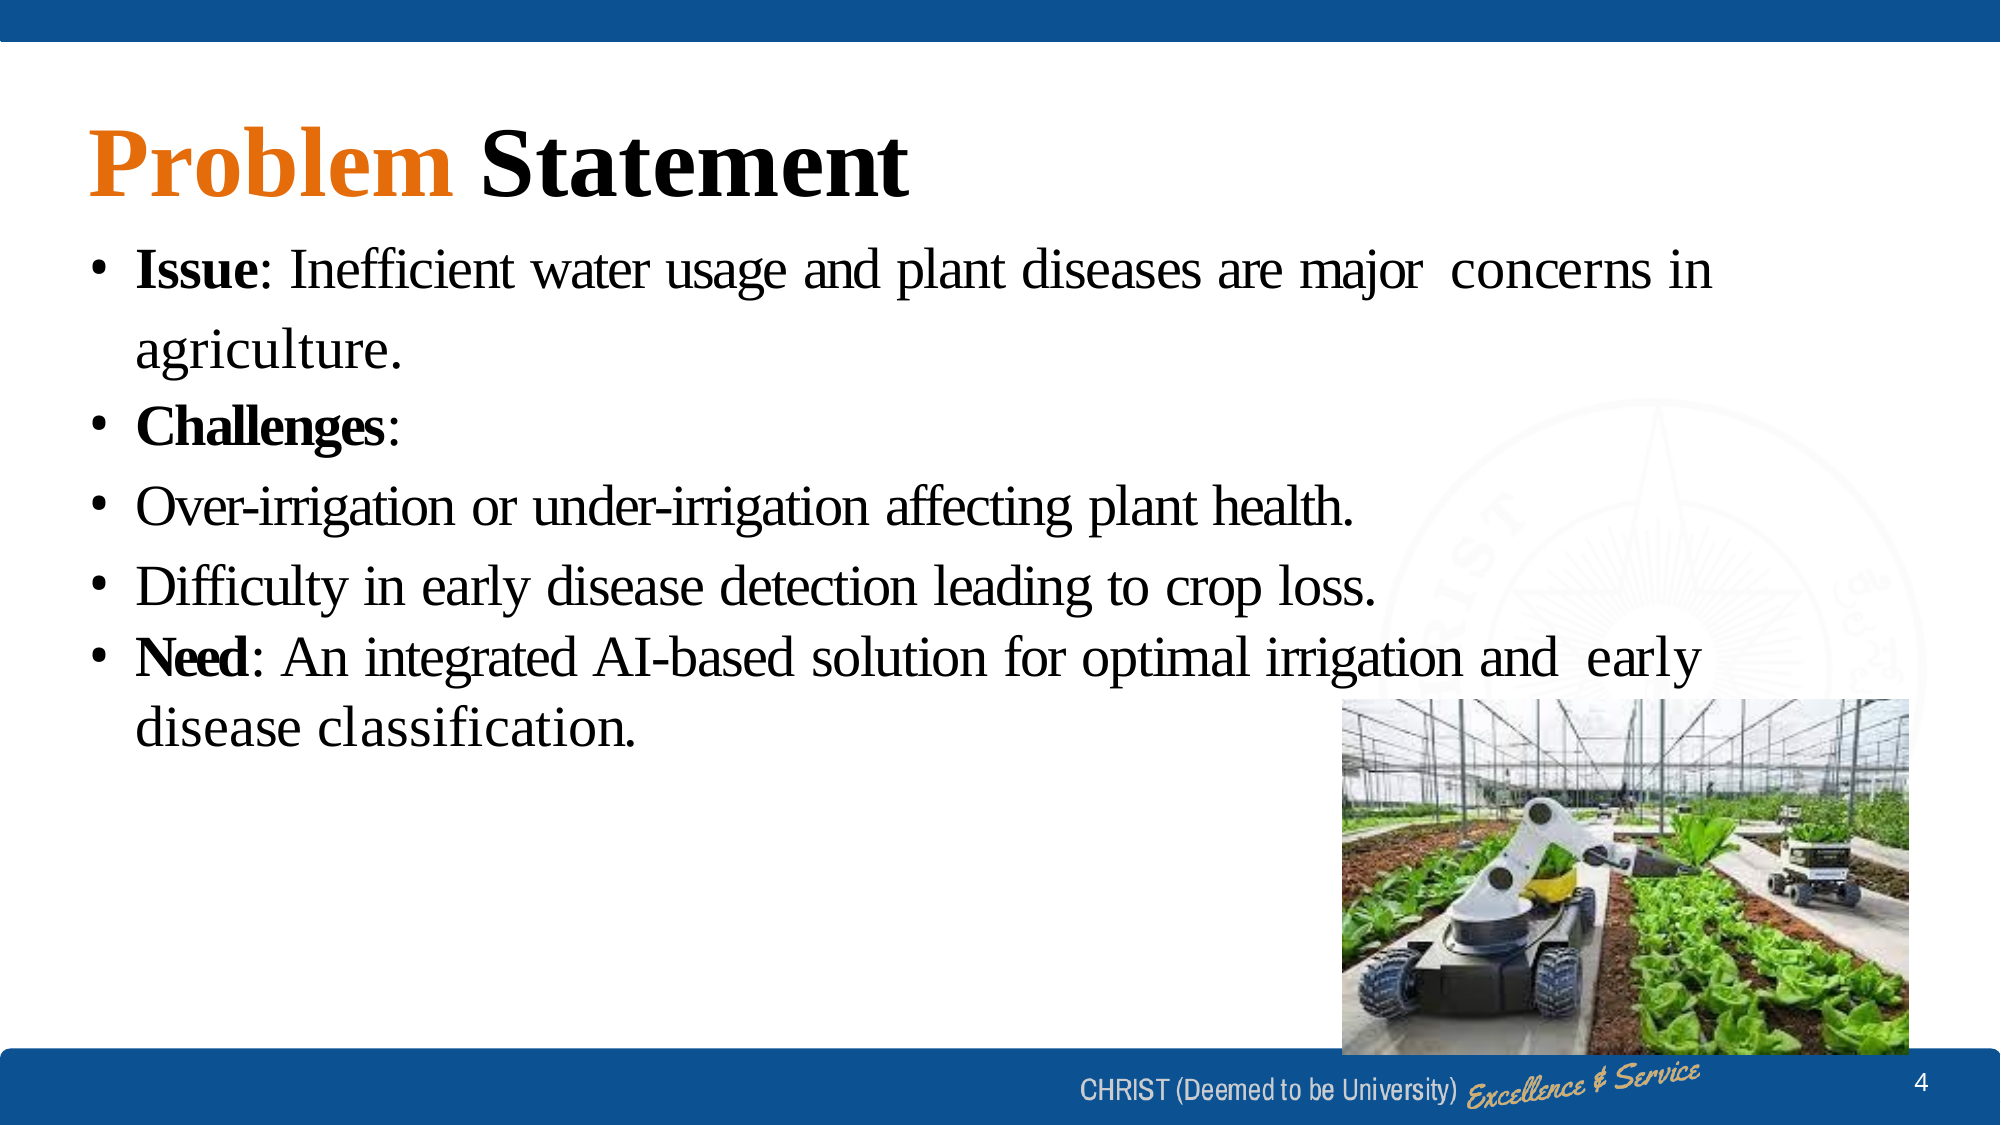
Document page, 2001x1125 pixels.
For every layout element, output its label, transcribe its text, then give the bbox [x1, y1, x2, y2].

slide_number 4 [1908, 1070, 1949, 1125]
picture [1467, 1061, 1700, 1109]
text_box Problem Statement Issue: Inefficient water usage and plant diseases are major concerns in agriculture. Challenges: Over-irrigation or under-irrigation affecting plant health. Difficulty in early disease detection leading to crop loss. Need: An integrated AI-based solution for optimal irrigation and early disease classification. [86, 93, 1862, 759]
picture [1342, 398, 1927, 1055]
picture [1081, 1077, 1456, 1105]
